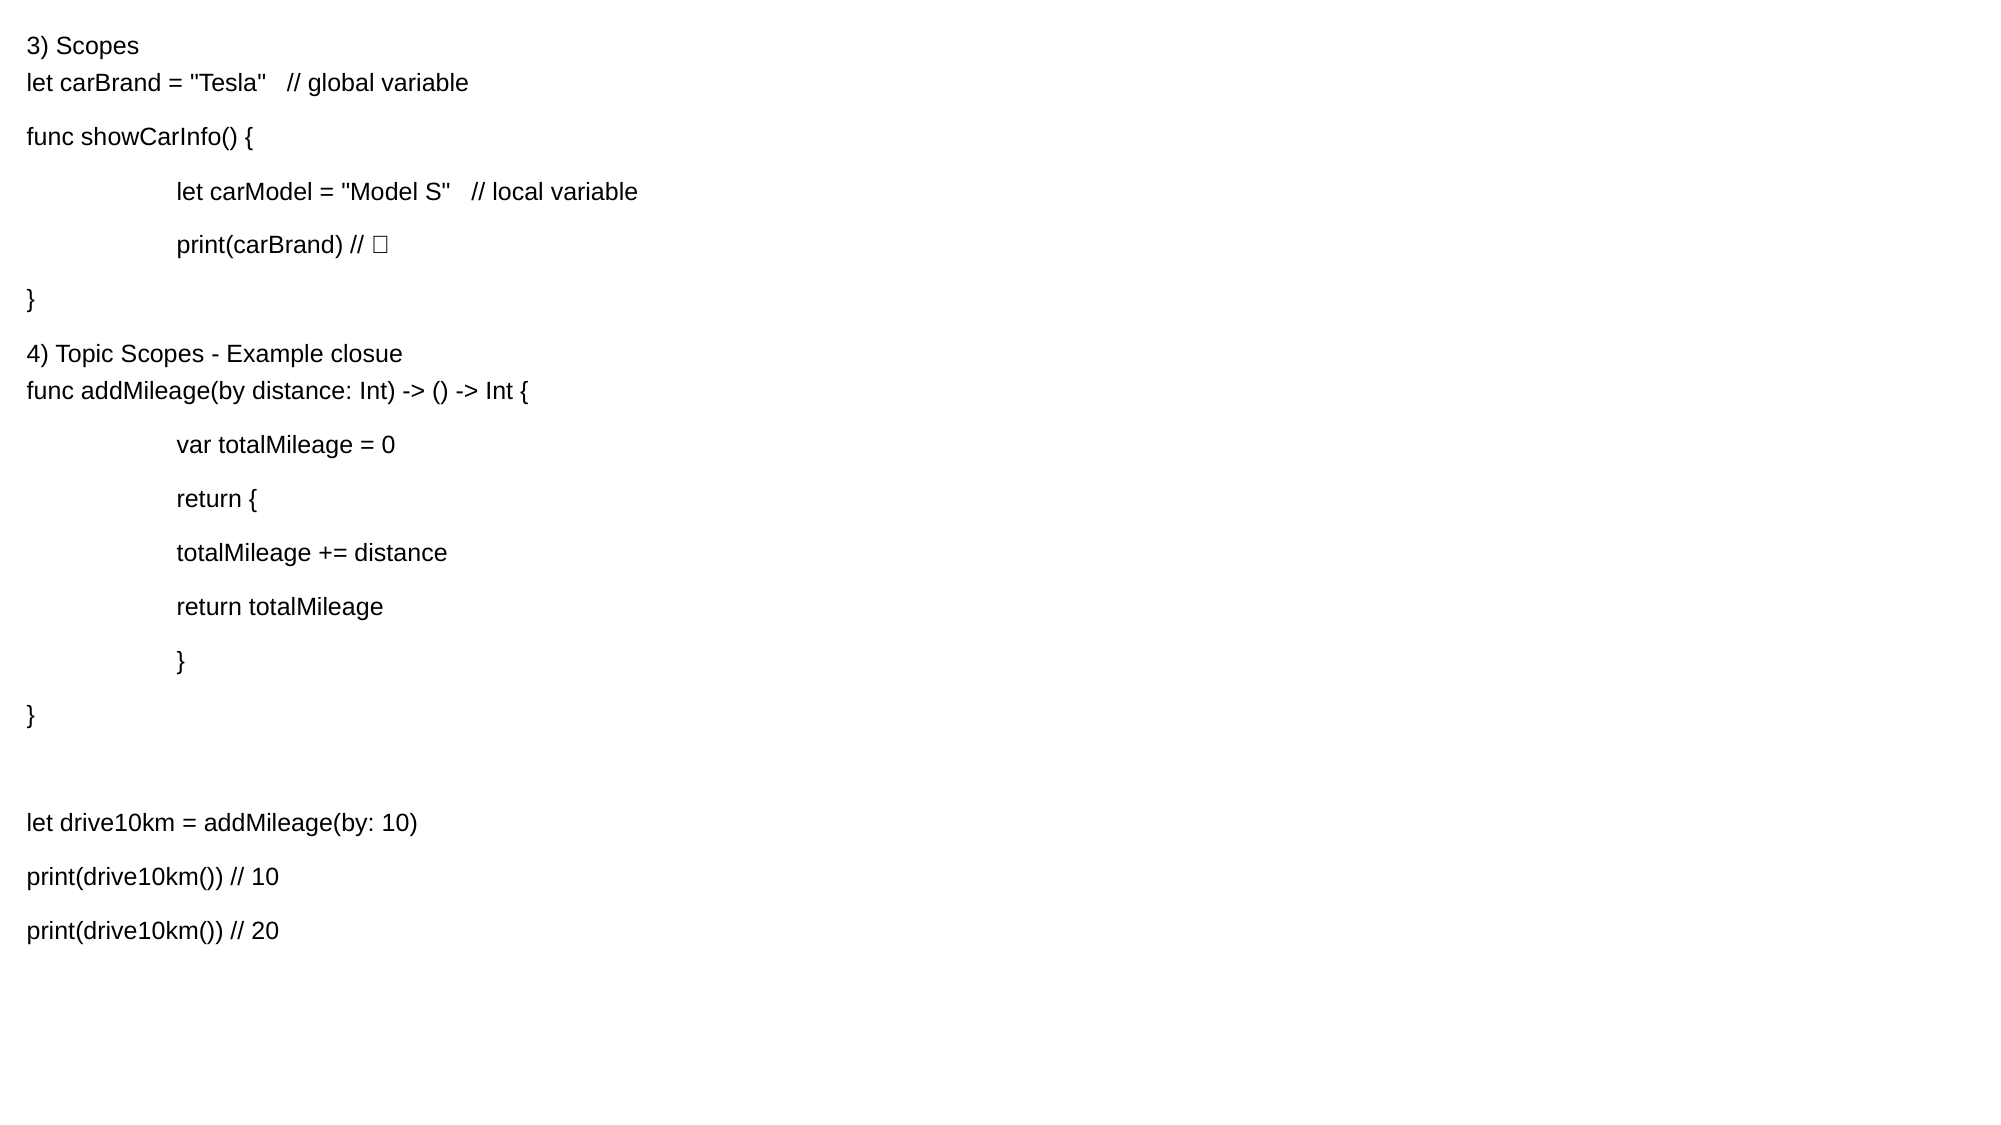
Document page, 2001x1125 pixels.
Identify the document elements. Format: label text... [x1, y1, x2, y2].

text_box 3) Scopes let carBrand = "Tesla" // global variable func showCarInfo() { let carModel = "Model S" // local variable print(carBrand) // ✅ } 4) Topic Scopes - Example closue func addMileage(by distance: Int) -> () -> Int { var totalMileage = 0 return { totalMileage += distance return totalMileage } } let drive10km = addMileage(by: 10) print(drive10km()) // 10 print(drive10km()) // 20 [11, 7, 1991, 1104]
